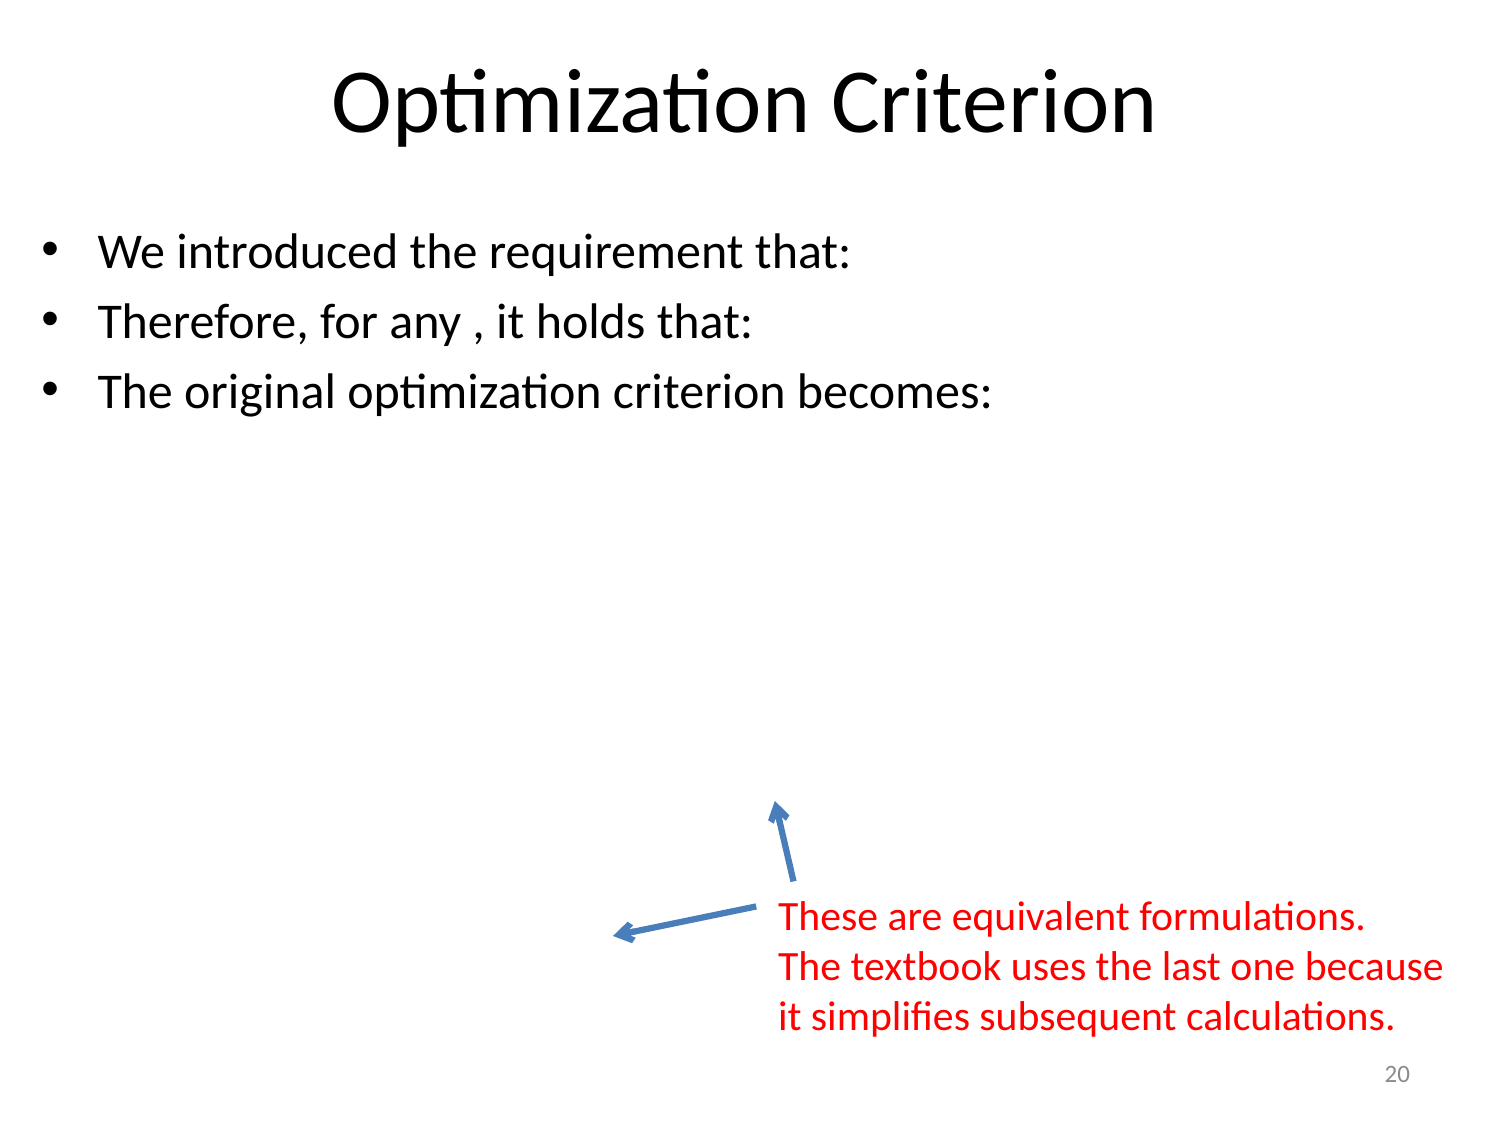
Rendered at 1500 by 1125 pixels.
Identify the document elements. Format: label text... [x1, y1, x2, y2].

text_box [612, 906, 757, 937]
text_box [774, 800, 794, 882]
text_box These are equivalent formulations. The textbook uses the last one because it simplifies subsequent calculations. [763, 881, 1469, 1047]
slide_number 20 [1074, 1047, 1425, 1103]
title Optimization Criterion [3, 14, 1488, 178]
